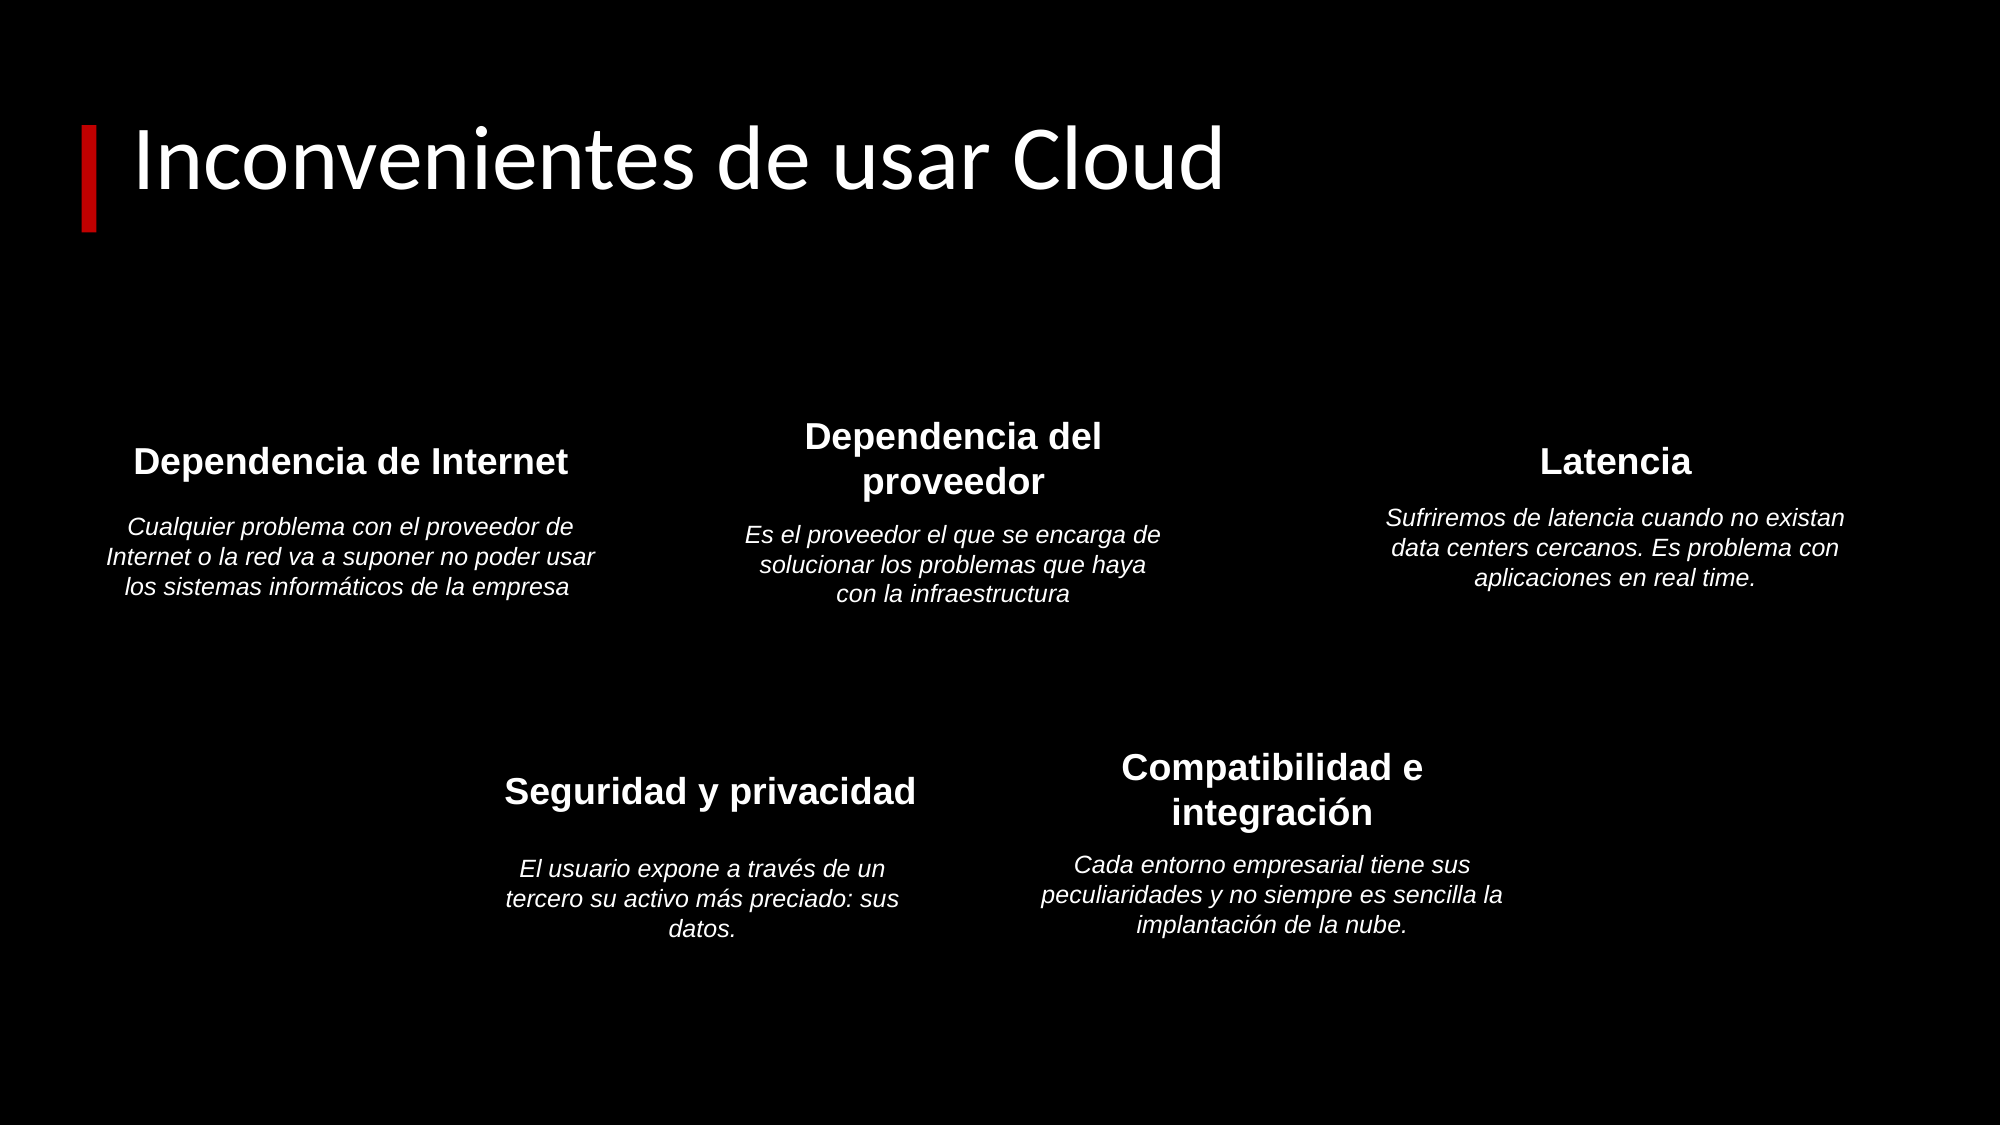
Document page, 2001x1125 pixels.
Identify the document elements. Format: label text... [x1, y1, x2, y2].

text_box El usuario expone a través de un tercero su activo más preciado: sus datos. [472, 844, 933, 980]
text_box Seguridad y privacidad [468, 759, 954, 820]
text_box Cada entorno empresarial tiene sus peculiaridades y no siempre es sencilla la implantación de la nube. [998, 841, 1547, 976]
text_box Dependencia de Internet [108, 429, 594, 490]
text_box Compatibilidad e integración [1029, 735, 1516, 841]
text_box Es el proveedor el que se encarga de solucionar los problemas que haya con la infraestructura [723, 510, 1184, 646]
text_box Cualquier problema con el proveedor de Internet o la red va a suponer no poder usar los sistemas informáticos de la empresa [86, 503, 616, 638]
text_box Latencia [1373, 429, 1859, 490]
title Inconvenientes de usar Cloud [117, 50, 1843, 269]
text_box Dependencia del proveedor [710, 404, 1197, 510]
text_box Sufriremos de latencia cuando no existan data centers cercanos. Es problema con aplicaciones en real time. [1352, 494, 1880, 629]
text_box [81, 125, 97, 233]
